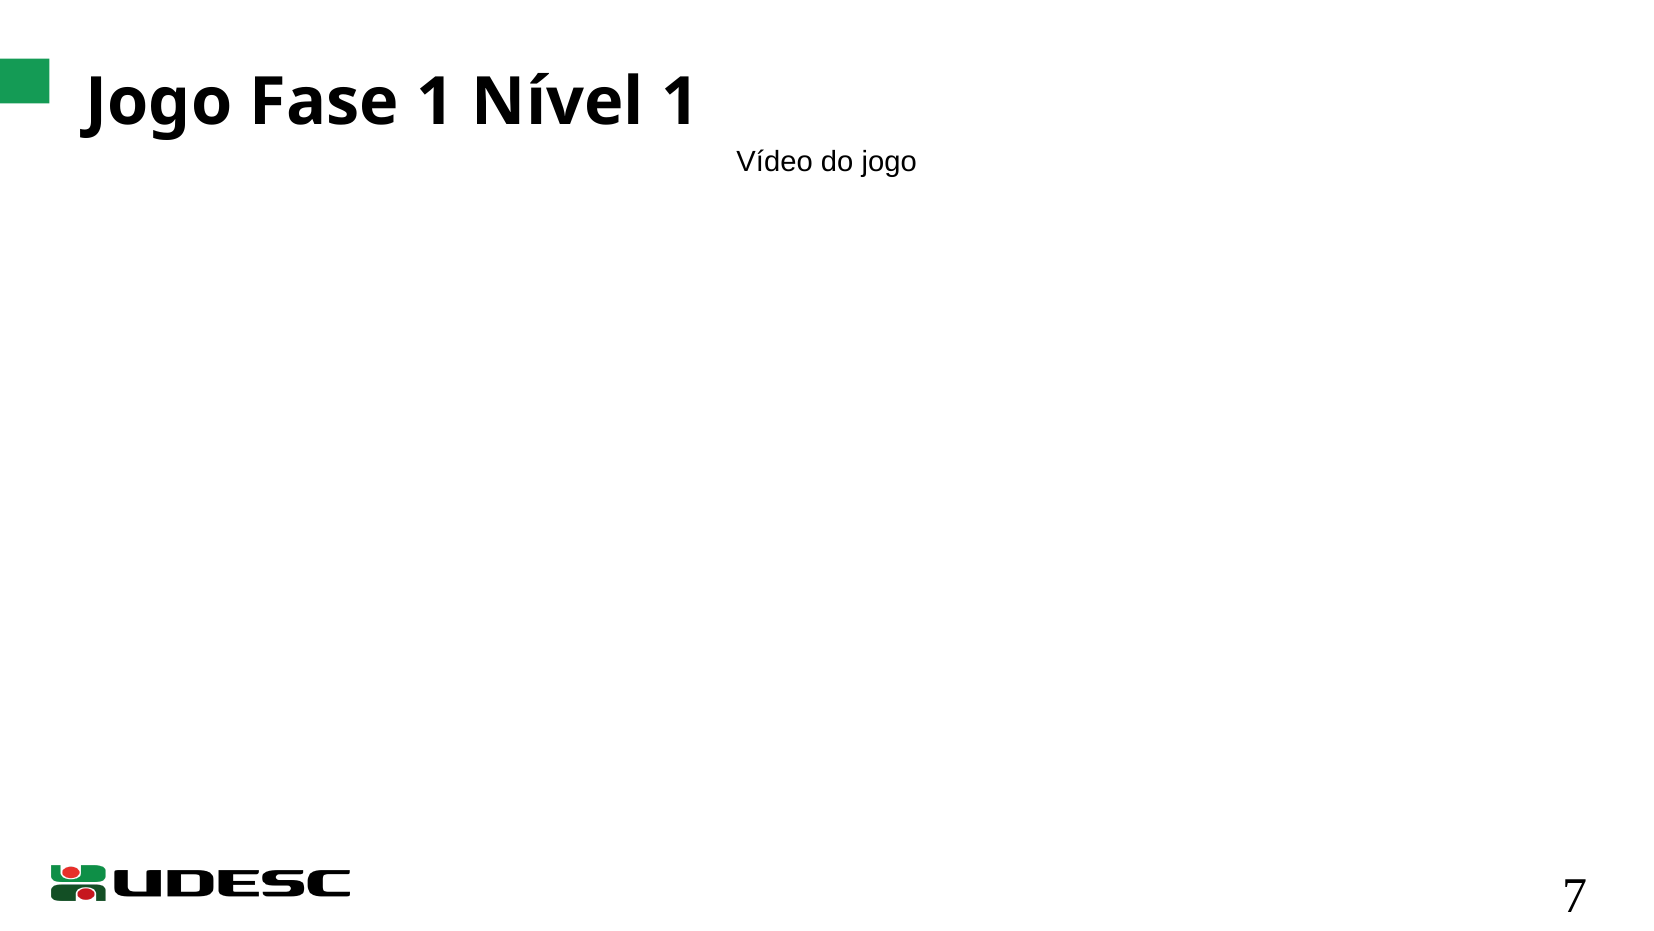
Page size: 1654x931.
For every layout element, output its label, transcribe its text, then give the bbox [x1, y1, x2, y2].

picture [51, 865, 350, 902]
text_box [0, 57, 51, 106]
text_box 7 [1547, 855, 1654, 931]
text_box Vídeo do jogo [389, 124, 1264, 177]
text_box Jogo Fase 1 Nível 1 [71, 50, 1649, 125]
